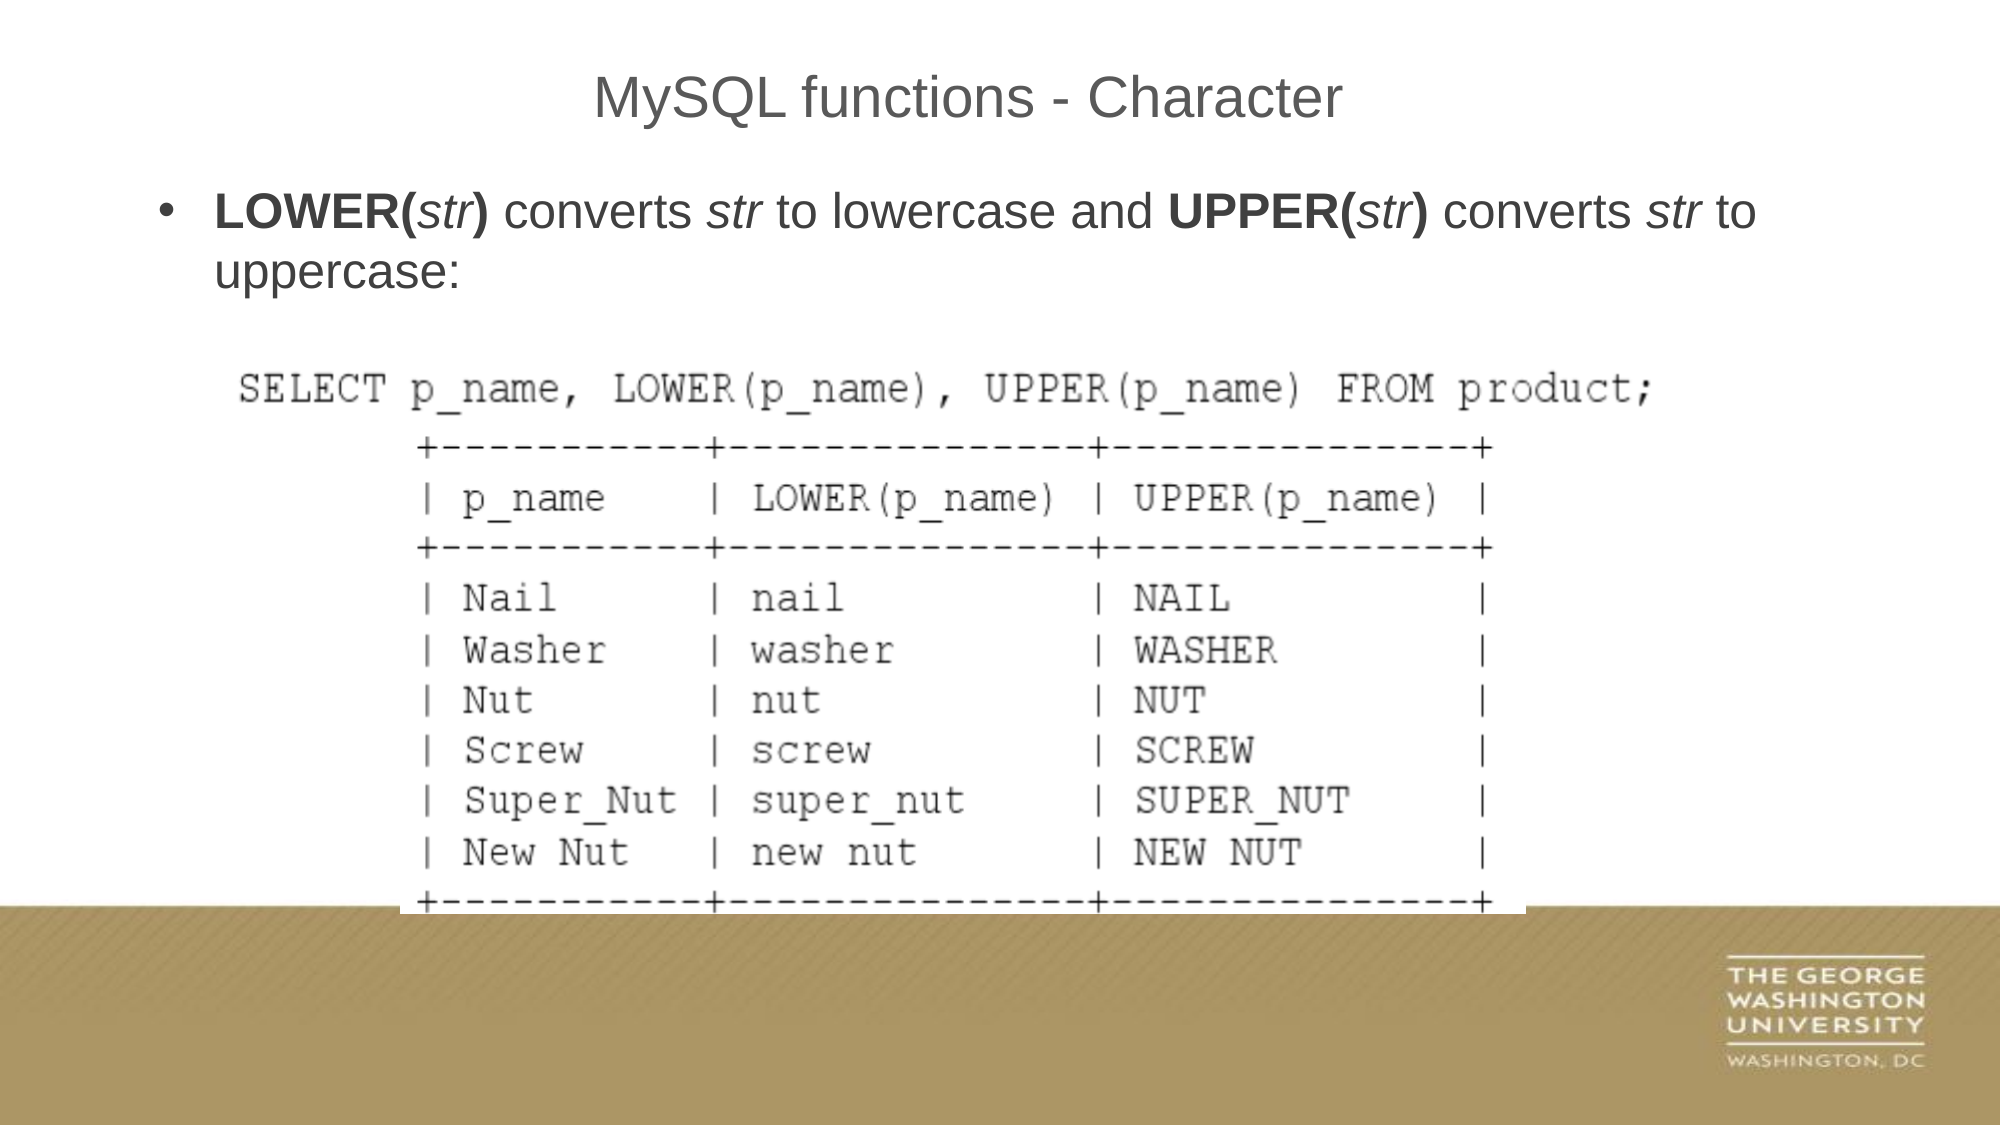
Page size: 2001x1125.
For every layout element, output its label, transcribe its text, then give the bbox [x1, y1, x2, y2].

title MySQL functions - Character [422, 51, 1533, 148]
picture [0, 0, 2000, 1125]
text_box LOWER(str) converts str to lowercase and UPPER(str) converts str to uppercase: [68, 171, 1919, 438]
